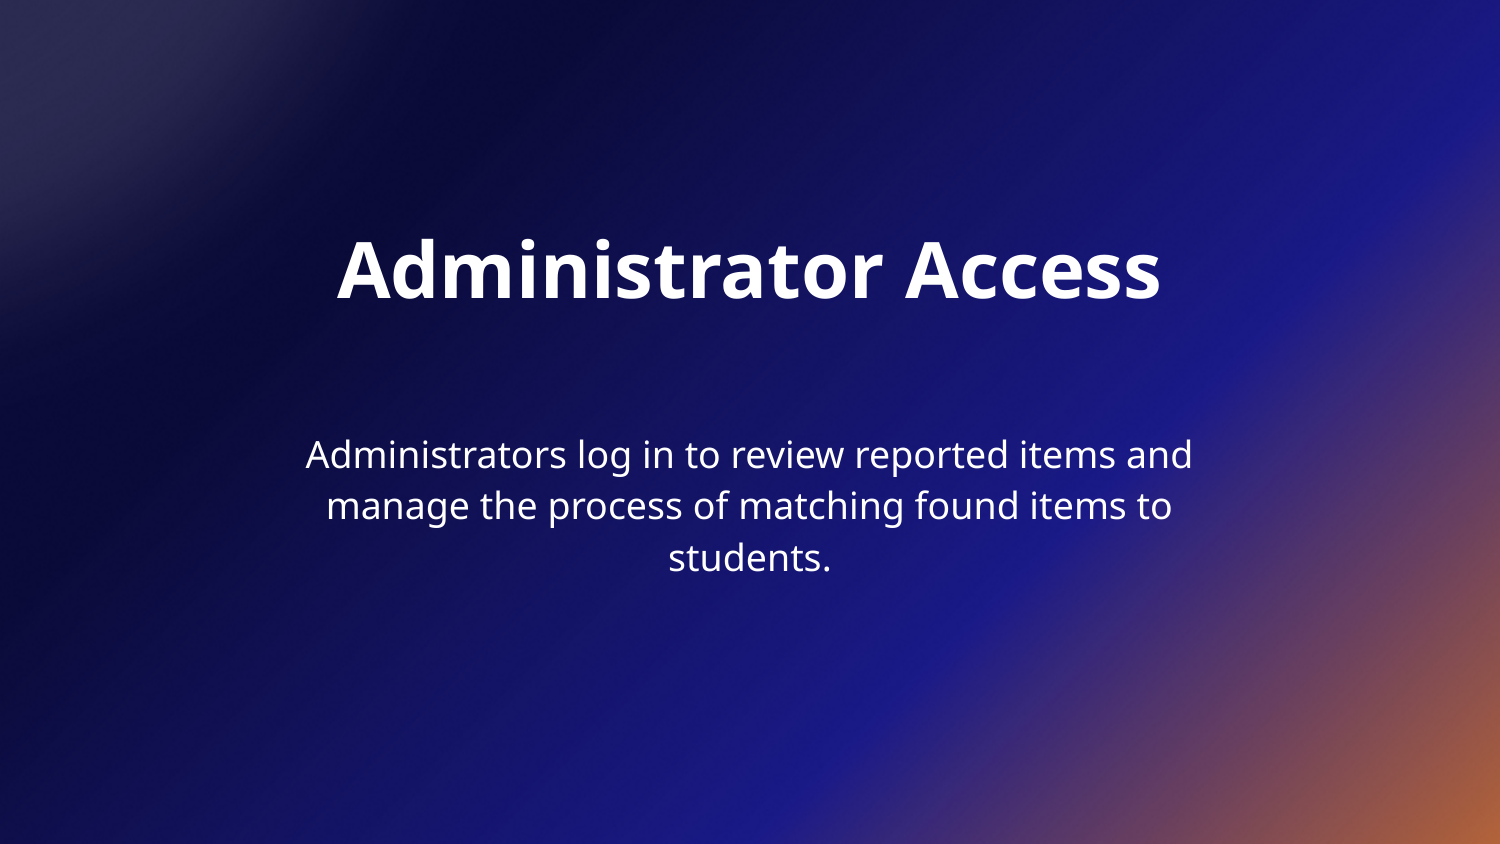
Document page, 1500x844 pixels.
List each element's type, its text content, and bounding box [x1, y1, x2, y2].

title Administrator Access [287, 200, 1213, 338]
subtitle Administrators log in to review reported items and manage the process of matching found items to students. [287, 367, 1213, 644]
picture [0, 0, 1500, 844]
